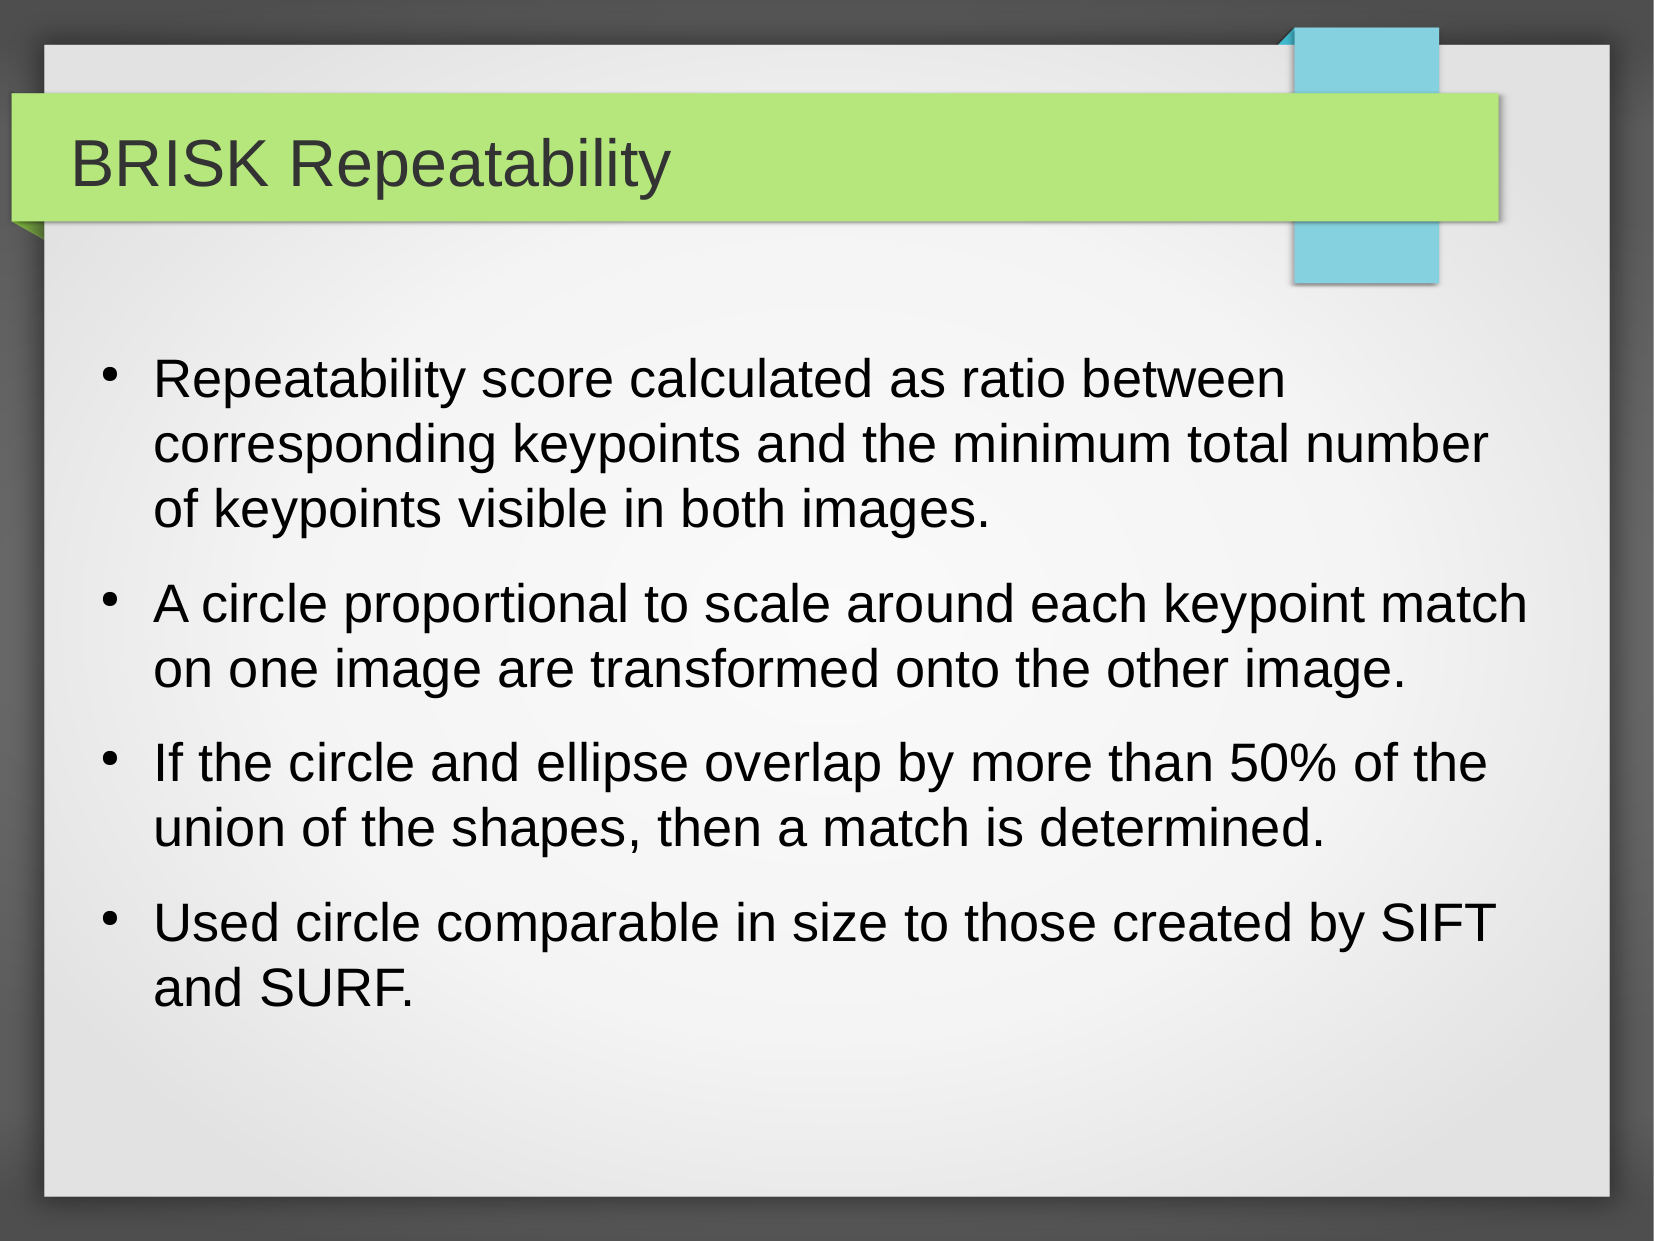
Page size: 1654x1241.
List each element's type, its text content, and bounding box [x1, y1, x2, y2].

title BRISK Repeatability [70, 106, 1229, 213]
list Repeatability score calculated as ratio between corresponding keypoints and the minimum total number of keypoints visible in both images. A circle proportional to scale around each keypoint match on one image are transformed onto the other image. If the circle and ellipse overlap by more than 50% of the union of the shapes, then a match is determined. Used circle comparable in size to those created by SIFT and SURF. [82, 343, 1538, 1063]
picture [0, 0, 1654, 1241]
